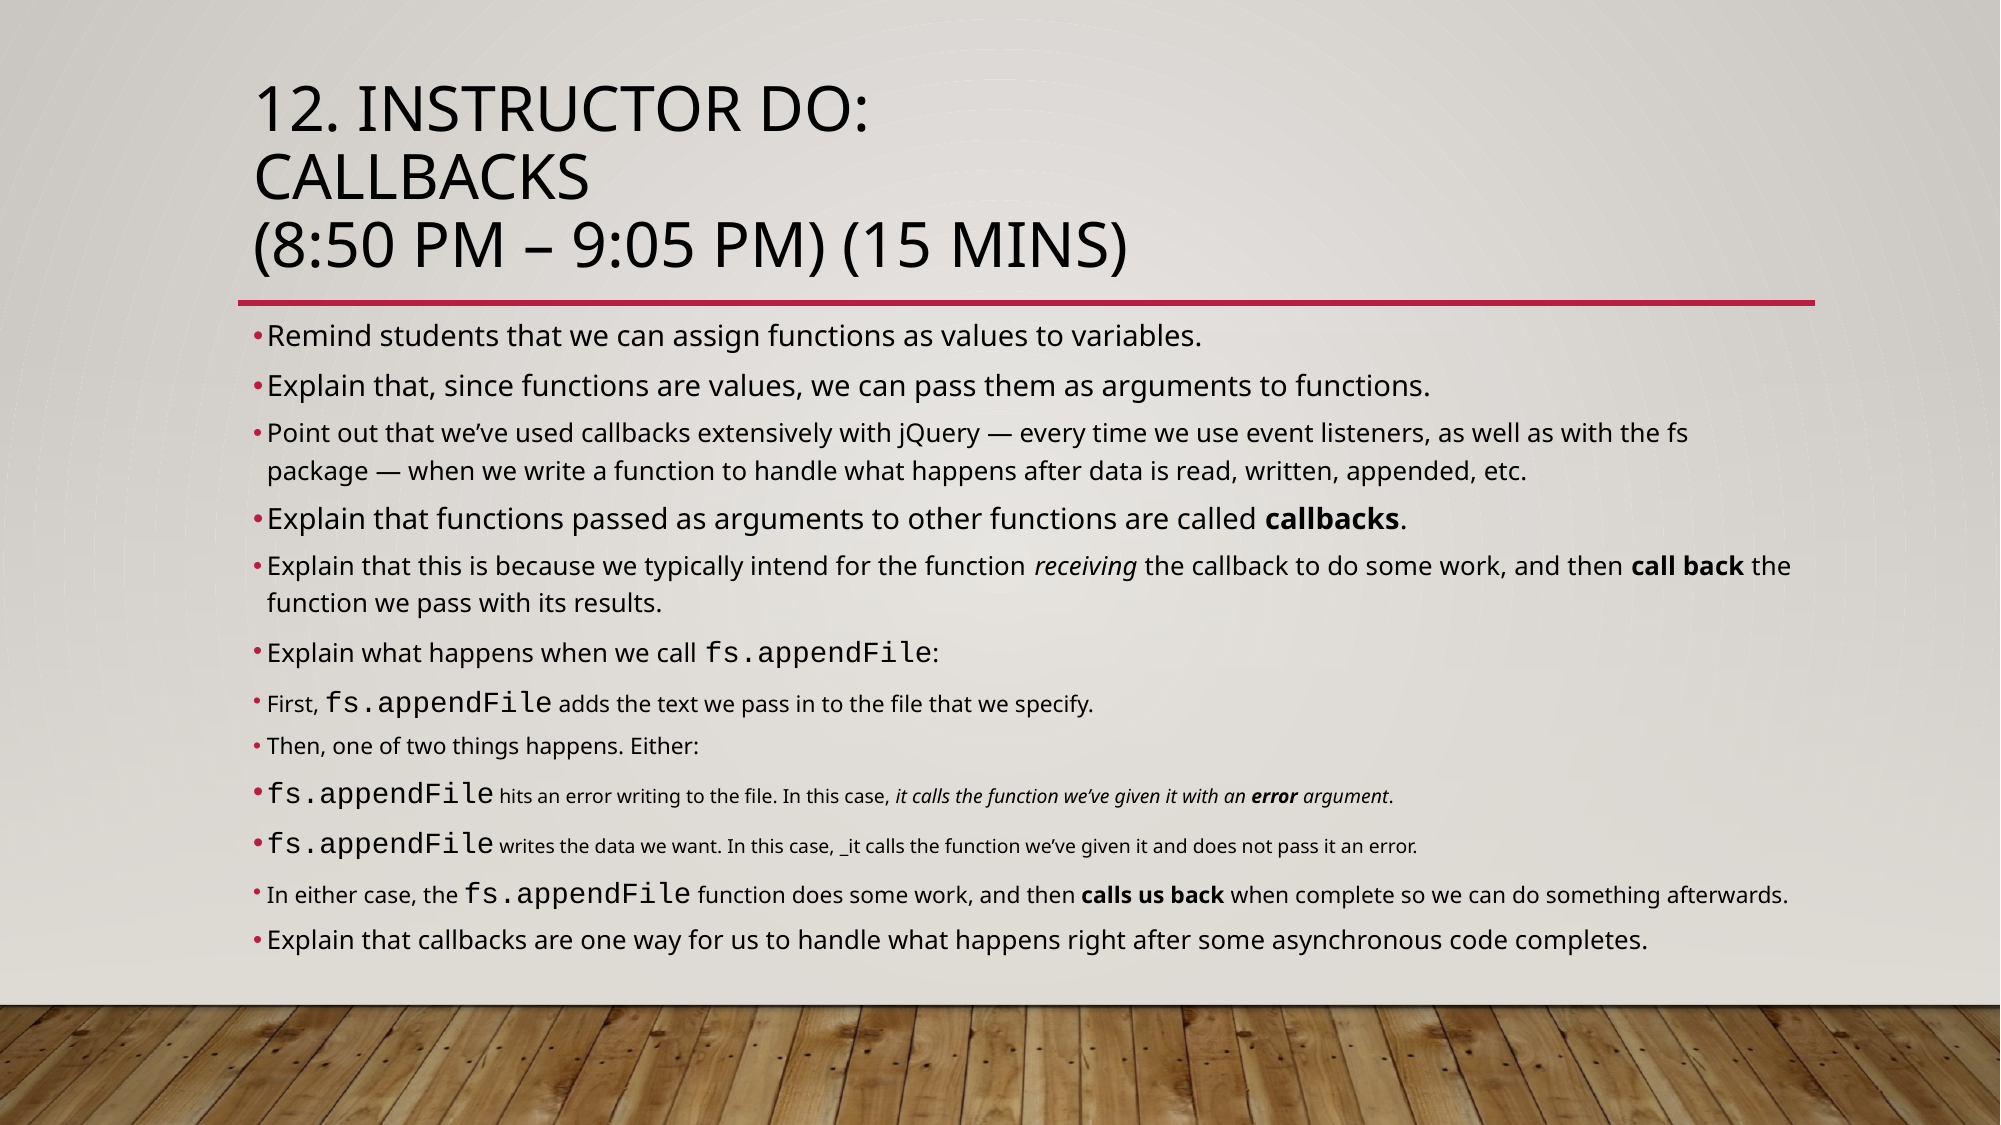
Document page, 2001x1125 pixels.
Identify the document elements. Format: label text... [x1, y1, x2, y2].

title 12. Instructor Do: Callbacks (8:50 PM – 9:05 PM) (15 mins) [238, 70, 1814, 291]
picture [0, 1005, 2000, 1125]
list Remind students that we can assign functions as values to variables. Explain that, since functions are values, we can pass them as arguments to functions. Point out that we’ve used callbacks extensively with jQuery — every time we use event listeners, as well as with the fs package — when we write a function to handle what happens after data is read, written, appended, etc. Explain that functions passed as arguments to other functions are called callbacks. Explain that this is because we typically intend for the function receiving the callback to do some work, and then call back the function we pass with its results. Explain what happens when we call fs.appendFile: First, fs.appendFile adds the text we pass in to the file that we specify. Then, one of two things happens. Either: fs.appendFile hits an error writing to the file. In this case, it calls the function we’ve given it with an error argument. fs.appendFile writes the data we want. In this case, _it calls the function we’ve given it and does not pass it an error. In either case, the fs.appendFile function does some work, and then calls us back when complete so we can do something afterwards. Explain that callbacks are one way for us to handle what happens right after some asynchronous code completes. [238, 306, 1814, 982]
